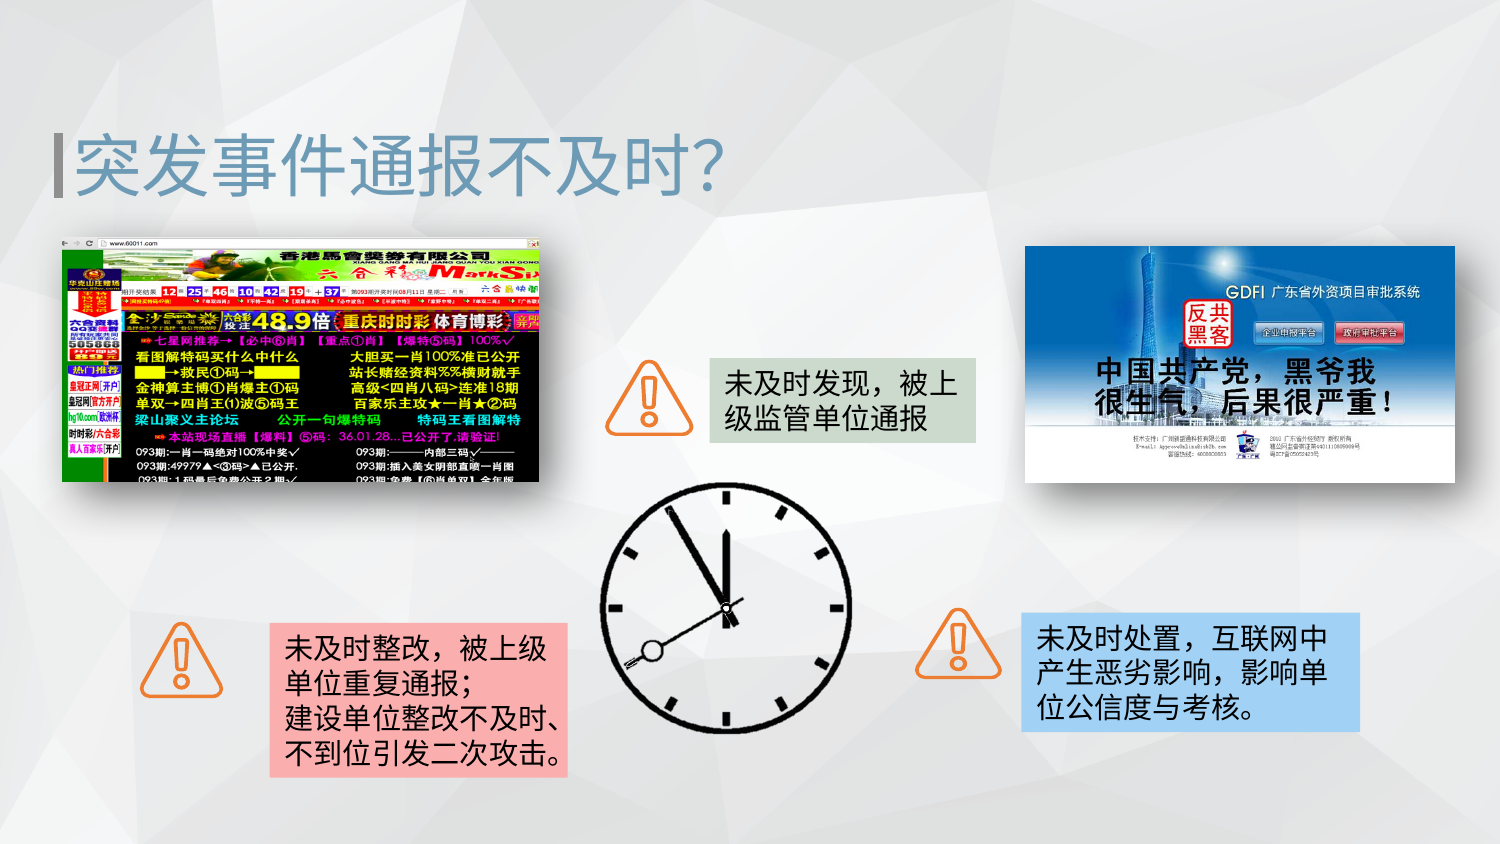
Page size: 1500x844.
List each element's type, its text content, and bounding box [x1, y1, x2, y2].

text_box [139, 621, 568, 780]
picture [0, 0, 1500, 844]
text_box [914, 607, 1361, 734]
text_box 突发事件通报不及时？ [62, 116, 773, 211]
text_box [604, 358, 976, 445]
